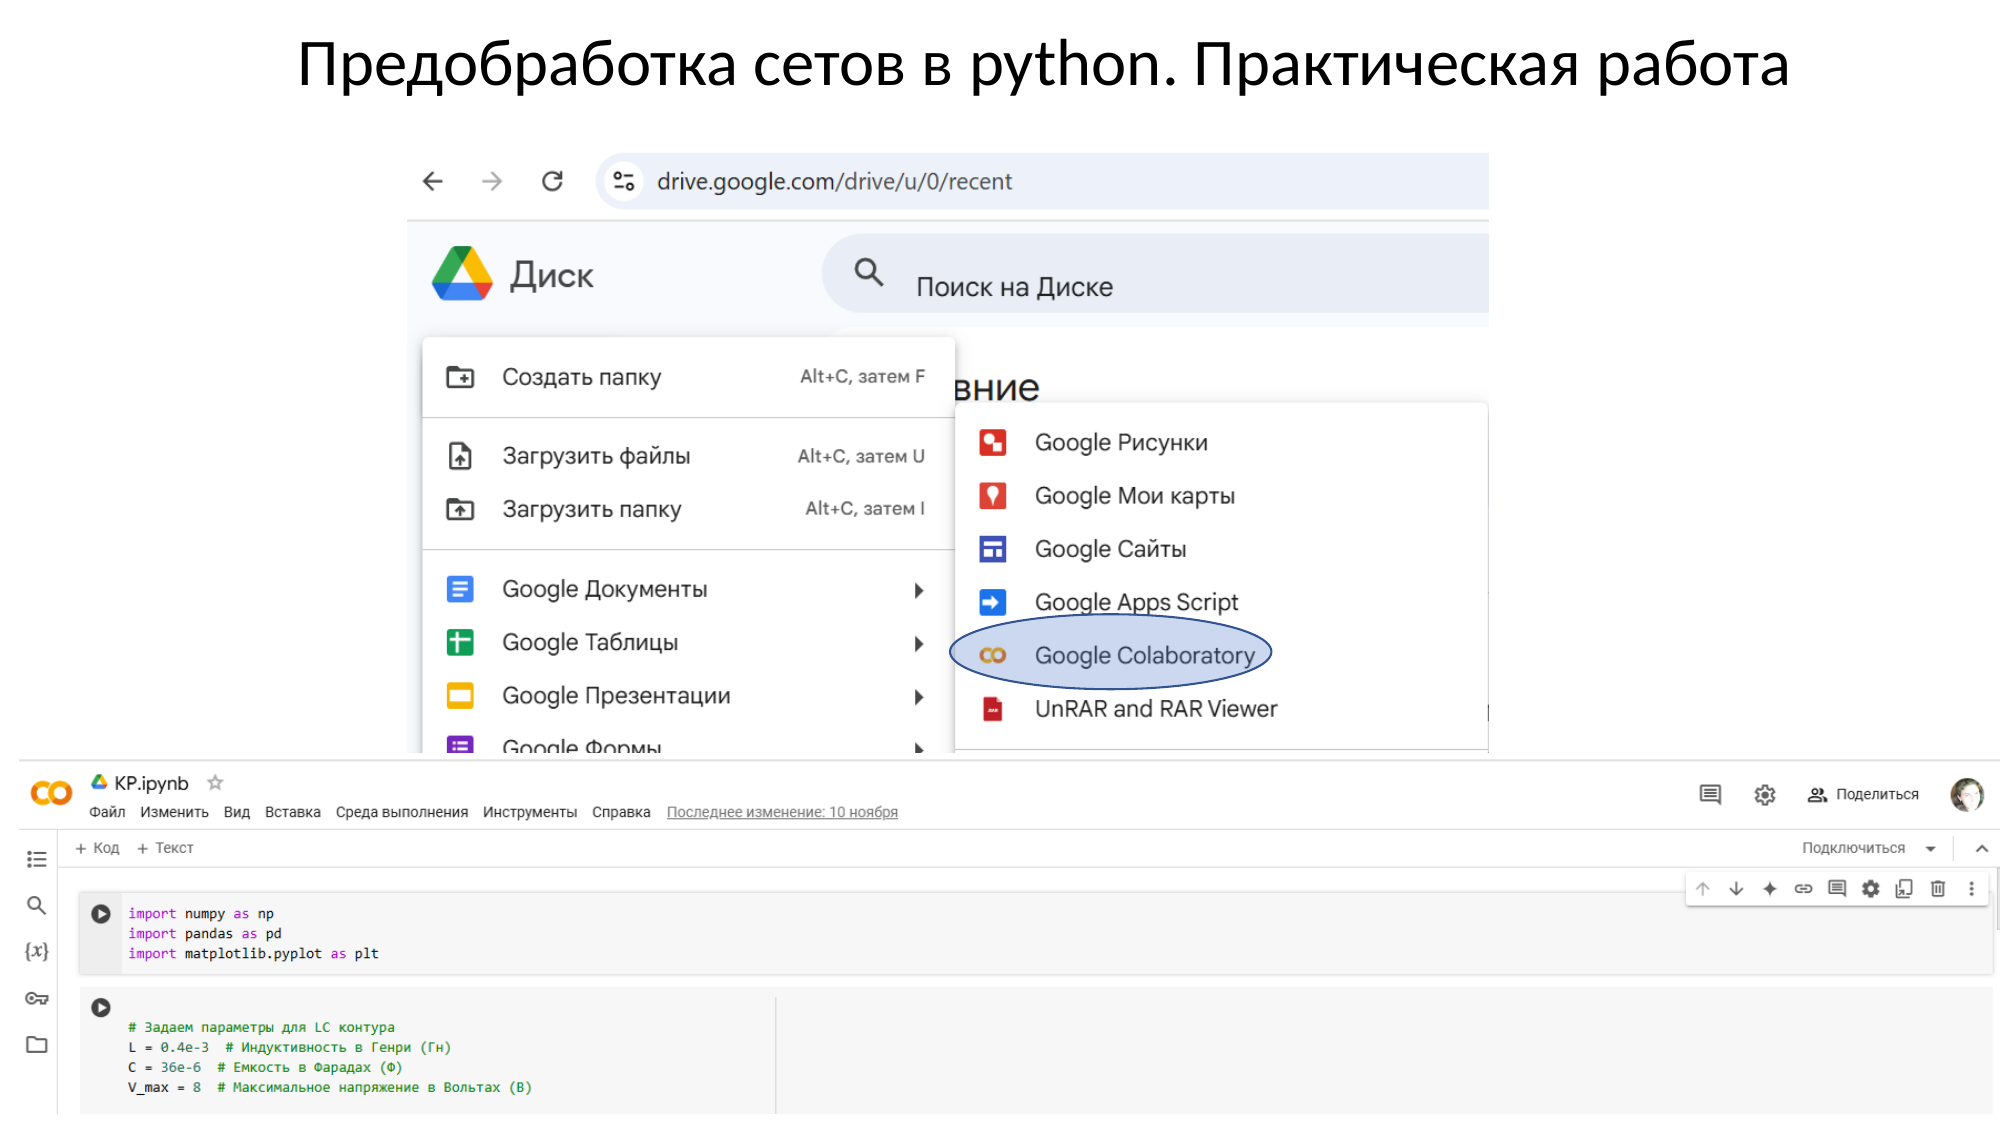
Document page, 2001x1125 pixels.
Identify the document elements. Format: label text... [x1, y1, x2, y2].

text_box Предобработка сетов в python. Практическая работа [283, 11, 1807, 107]
picture [19, 144, 2000, 1114]
